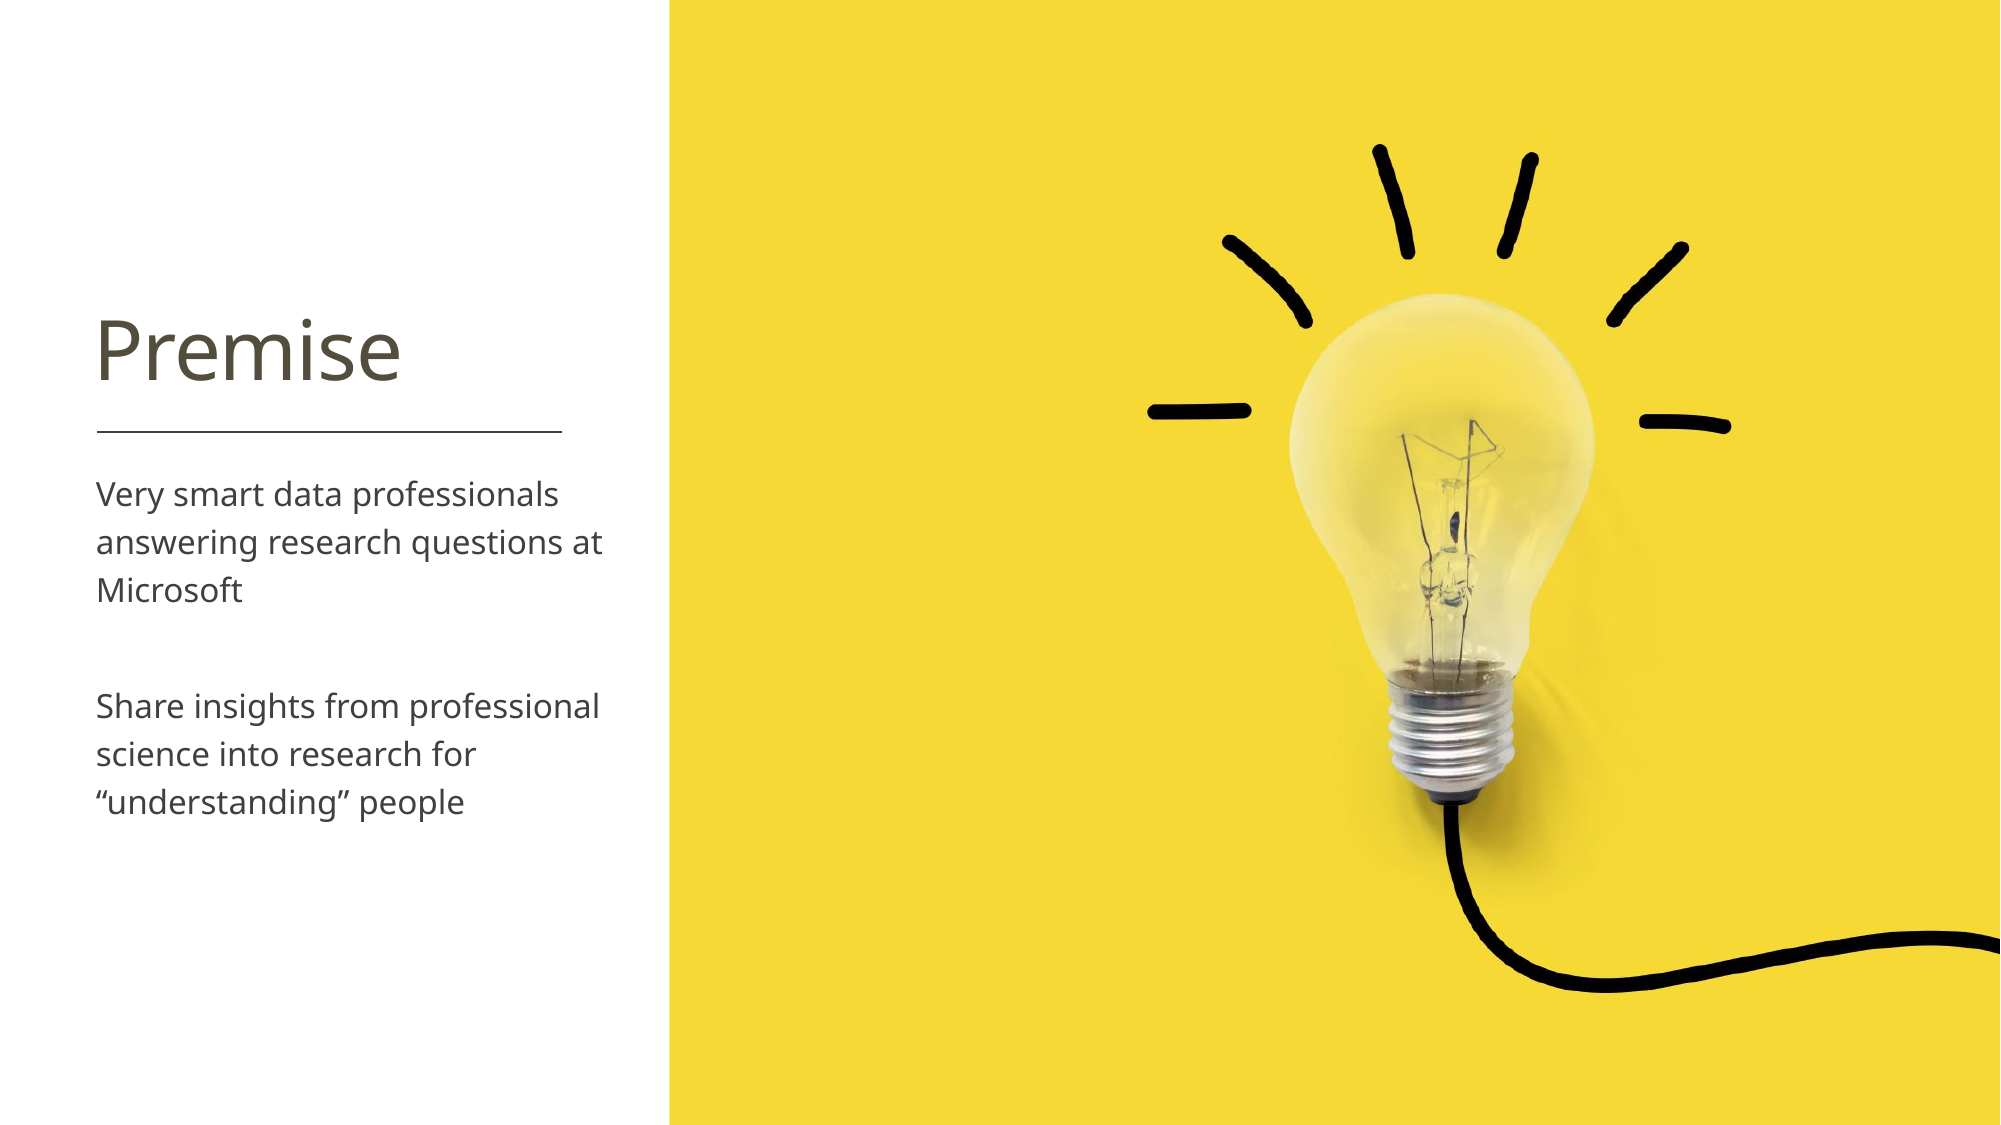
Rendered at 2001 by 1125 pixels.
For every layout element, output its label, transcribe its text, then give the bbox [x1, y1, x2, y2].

picture [668, 0, 2000, 1125]
text_box [0, 0, 668, 1125]
title Premise [78, 84, 587, 407]
list Very smart data professionals answering research questions at Microsoft Share insights from professional science into research for “understanding” people [80, 457, 625, 1001]
